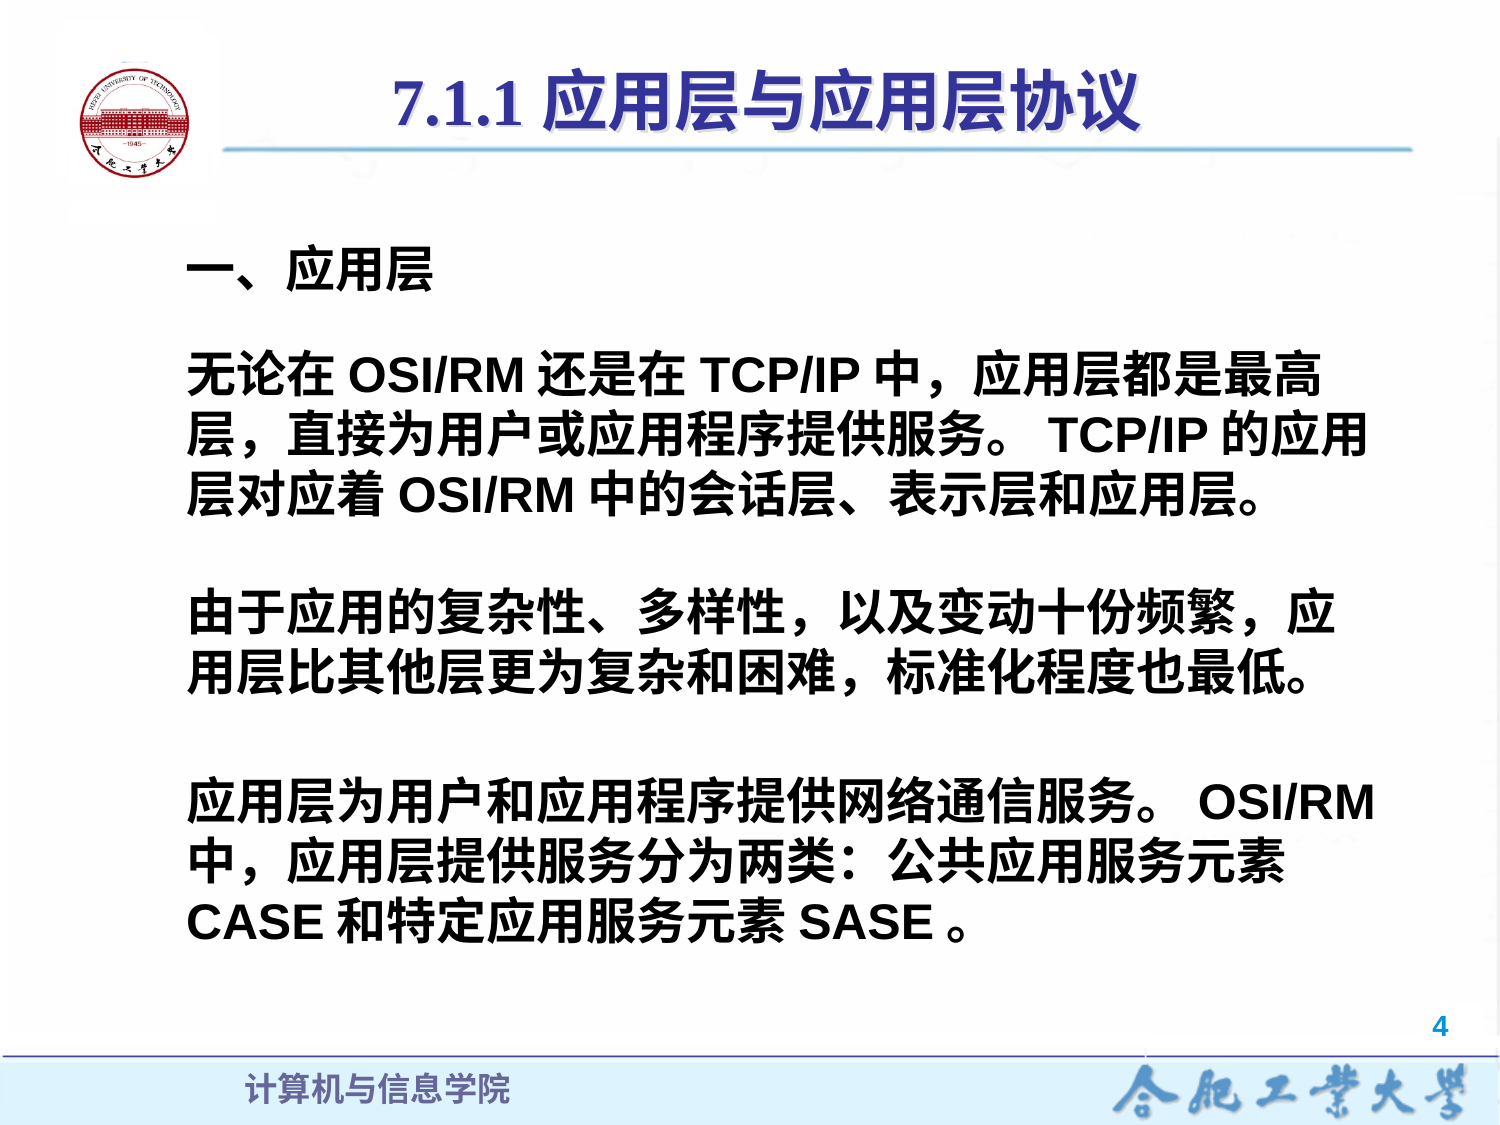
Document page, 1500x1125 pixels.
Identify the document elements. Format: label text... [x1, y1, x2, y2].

text_box 7.1.1应用层与应用层协议 [185, 41, 1348, 155]
text_box 一、应用层 [171, 229, 484, 305]
text_box 应用层为用户和应用程序提供网络通信服务。OSI/RM中，应用层提供服务分为两类：公共应用服务元素CASE和特定应用服务元素SASE。 [171, 761, 1409, 957]
text_box 无论在OSI/RM还是在TCP/IP中，应用层都是最高层，直接为用户或应用程序提供服务。TCP/IP的应用层对应着OSI/RM中的会话层、表示层和应用层。 [171, 335, 1409, 531]
text_box 由于应用的复杂性、多样性，以及变动十份频繁，应用层比其他层更为复杂和困难，标准化程度也最低。 [171, 573, 1373, 709]
picture [0, 0, 1500, 1125]
